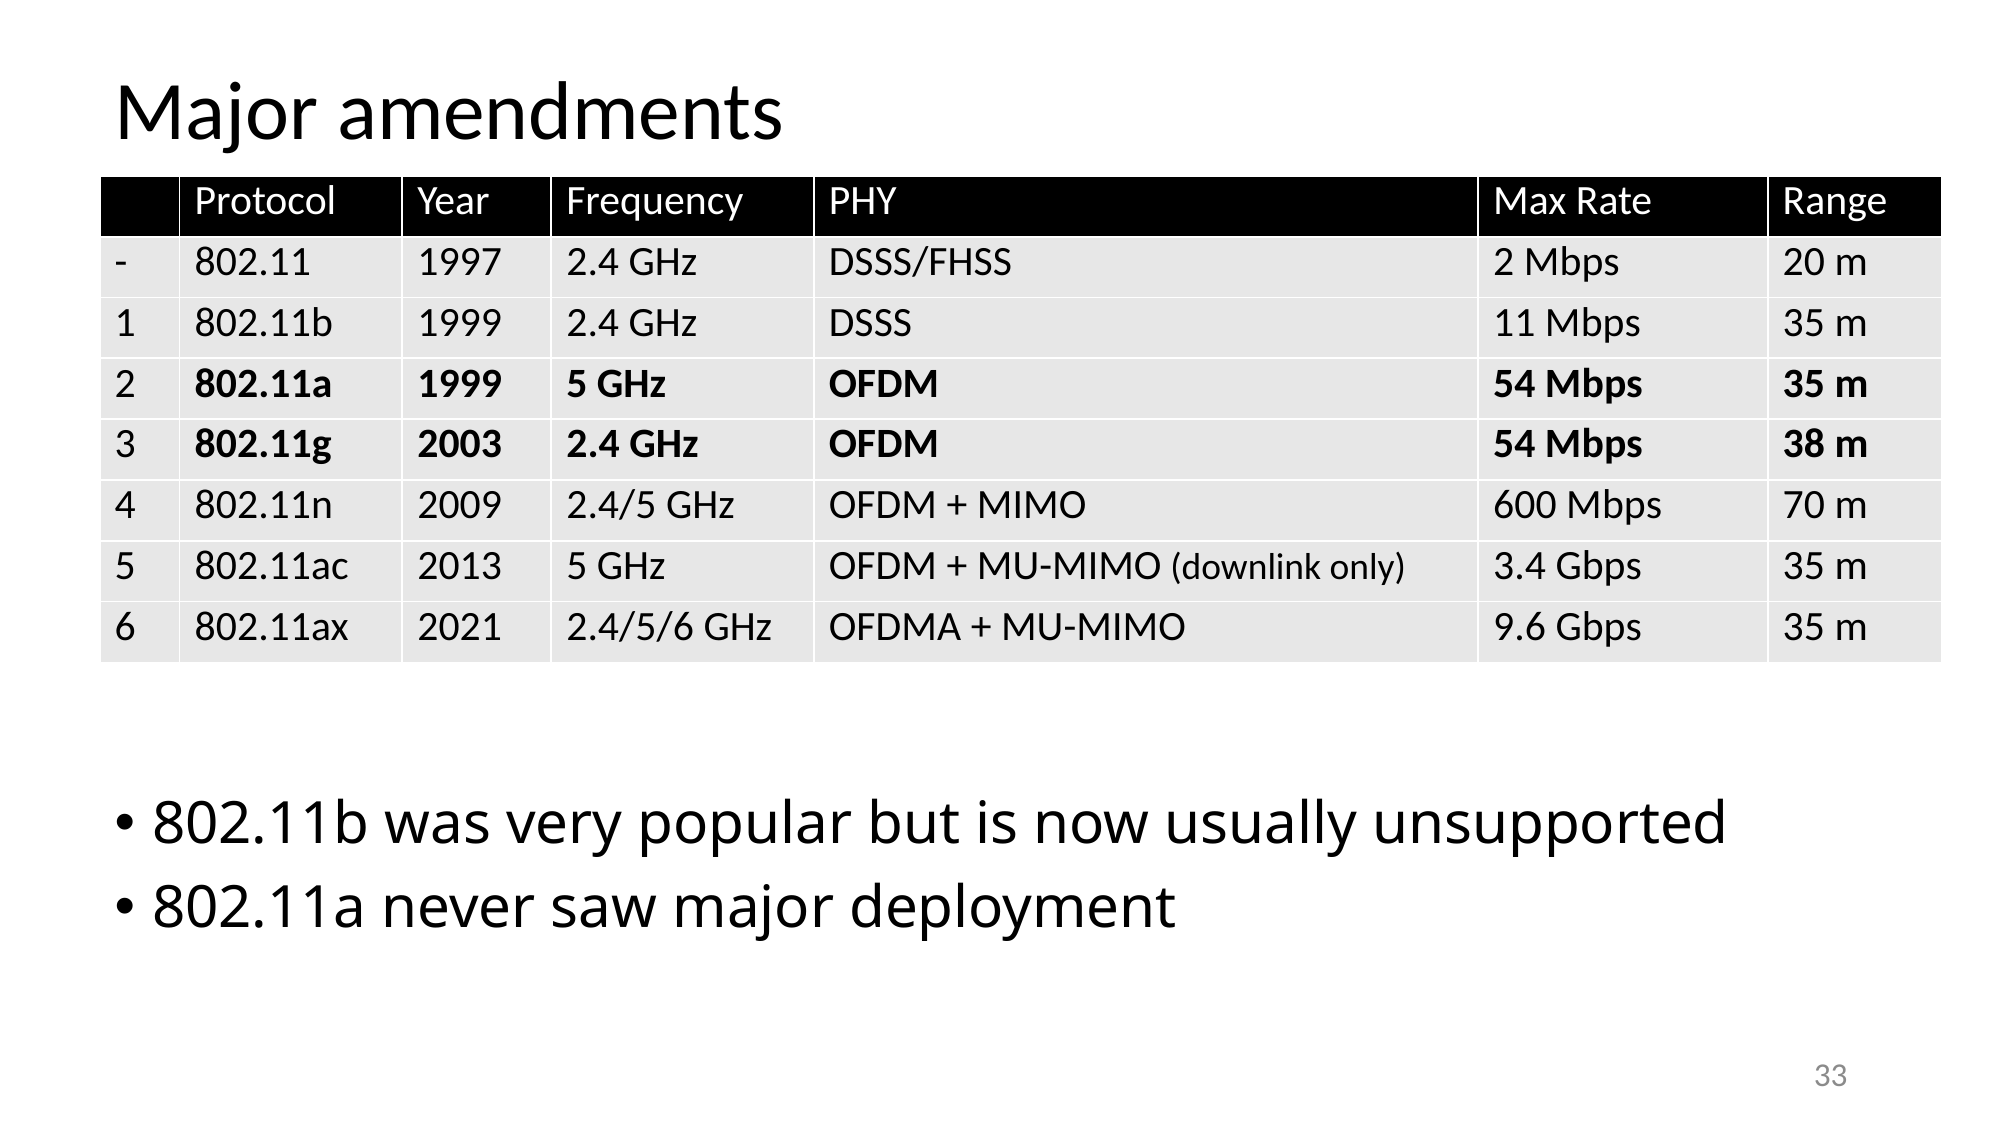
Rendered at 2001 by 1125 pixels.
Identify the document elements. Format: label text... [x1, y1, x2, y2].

table_cell 802.11 [180, 238, 401, 297]
table_header [101, 177, 179, 236]
table_cell DSSS [815, 298, 1477, 357]
table_cell 802.11a [180, 359, 401, 418]
table_cell 802.11ax [180, 602, 401, 662]
table_cell 54 Mbps [1479, 359, 1767, 418]
table_cell OFDM + MIMO [815, 481, 1477, 540]
table_header Max Rate [1479, 177, 1767, 236]
table_cell 2013 [403, 542, 550, 601]
table_cell 3 [101, 420, 179, 479]
table_cell 11 Mbps [1479, 298, 1767, 357]
table_header PHY [815, 177, 1477, 236]
table_cell 5 GHz [552, 542, 813, 601]
table_cell 5 [101, 542, 179, 601]
table_cell 2.4/5/6 GHz [552, 602, 813, 662]
table_cell 802.11n [180, 481, 401, 540]
table_cell 2009 [403, 481, 550, 540]
table_cell 1999 [403, 298, 550, 357]
table_cell 2 Mbps [1479, 238, 1767, 297]
table_cell 2.4/5 GHz [552, 481, 813, 540]
table_cell 54 Mbps [1479, 420, 1767, 479]
table_cell 35 m [1769, 542, 1941, 601]
table_cell 2021 [403, 602, 550, 662]
slide_number 33 [1412, 1042, 1863, 1103]
table_cell 2.4 GHz [552, 420, 813, 479]
table_cell 2.4 GHz [552, 298, 813, 357]
table_cell 2.4 GHz [552, 238, 813, 297]
table_cell 35 m [1769, 602, 1941, 662]
table_cell 4 [101, 481, 179, 540]
table_cell 802.11g [180, 420, 401, 479]
table_cell OFDM [815, 359, 1477, 418]
table_header Year [403, 177, 550, 236]
table_cell 1997 [403, 238, 550, 297]
table_cell 70 m [1769, 481, 1941, 540]
table_cell 2 [101, 359, 179, 418]
table_cell 5 GHz [552, 359, 813, 418]
table_cell 35 m [1769, 359, 1941, 418]
table_cell 35 m [1769, 298, 1941, 357]
title Major amendments [99, 3, 1825, 175]
table_cell 802.11b [180, 298, 401, 357]
table_header Range [1769, 177, 1941, 236]
table_cell 3.4 Gbps [1479, 542, 1767, 601]
table_cell 38 m [1769, 420, 1941, 479]
table_cell 9.6 Gbps [1479, 602, 1767, 662]
table_header Protocol [180, 177, 401, 236]
table_cell - [101, 238, 179, 297]
table_cell 2003 [403, 420, 550, 479]
table_cell 6 [101, 602, 179, 662]
table_cell OFDMA + MU-MIMO [815, 602, 1477, 662]
table_cell 600 Mbps [1479, 481, 1767, 540]
table_cell 20 m [1769, 238, 1941, 297]
table_header Frequency [552, 177, 813, 236]
table_cell 1 [101, 298, 179, 357]
table_cell 1999 [403, 359, 550, 418]
table_cell OFDM + MU-MIMO (downlink only) [815, 542, 1477, 601]
list 802.11b was very popular but is now usually unsupported 802.11a never saw major deployment [99, 785, 1900, 1103]
table_cell DSSS/FHSS [815, 238, 1477, 297]
table_cell OFDM [815, 420, 1477, 479]
table_cell 802.11ac [180, 542, 401, 601]
